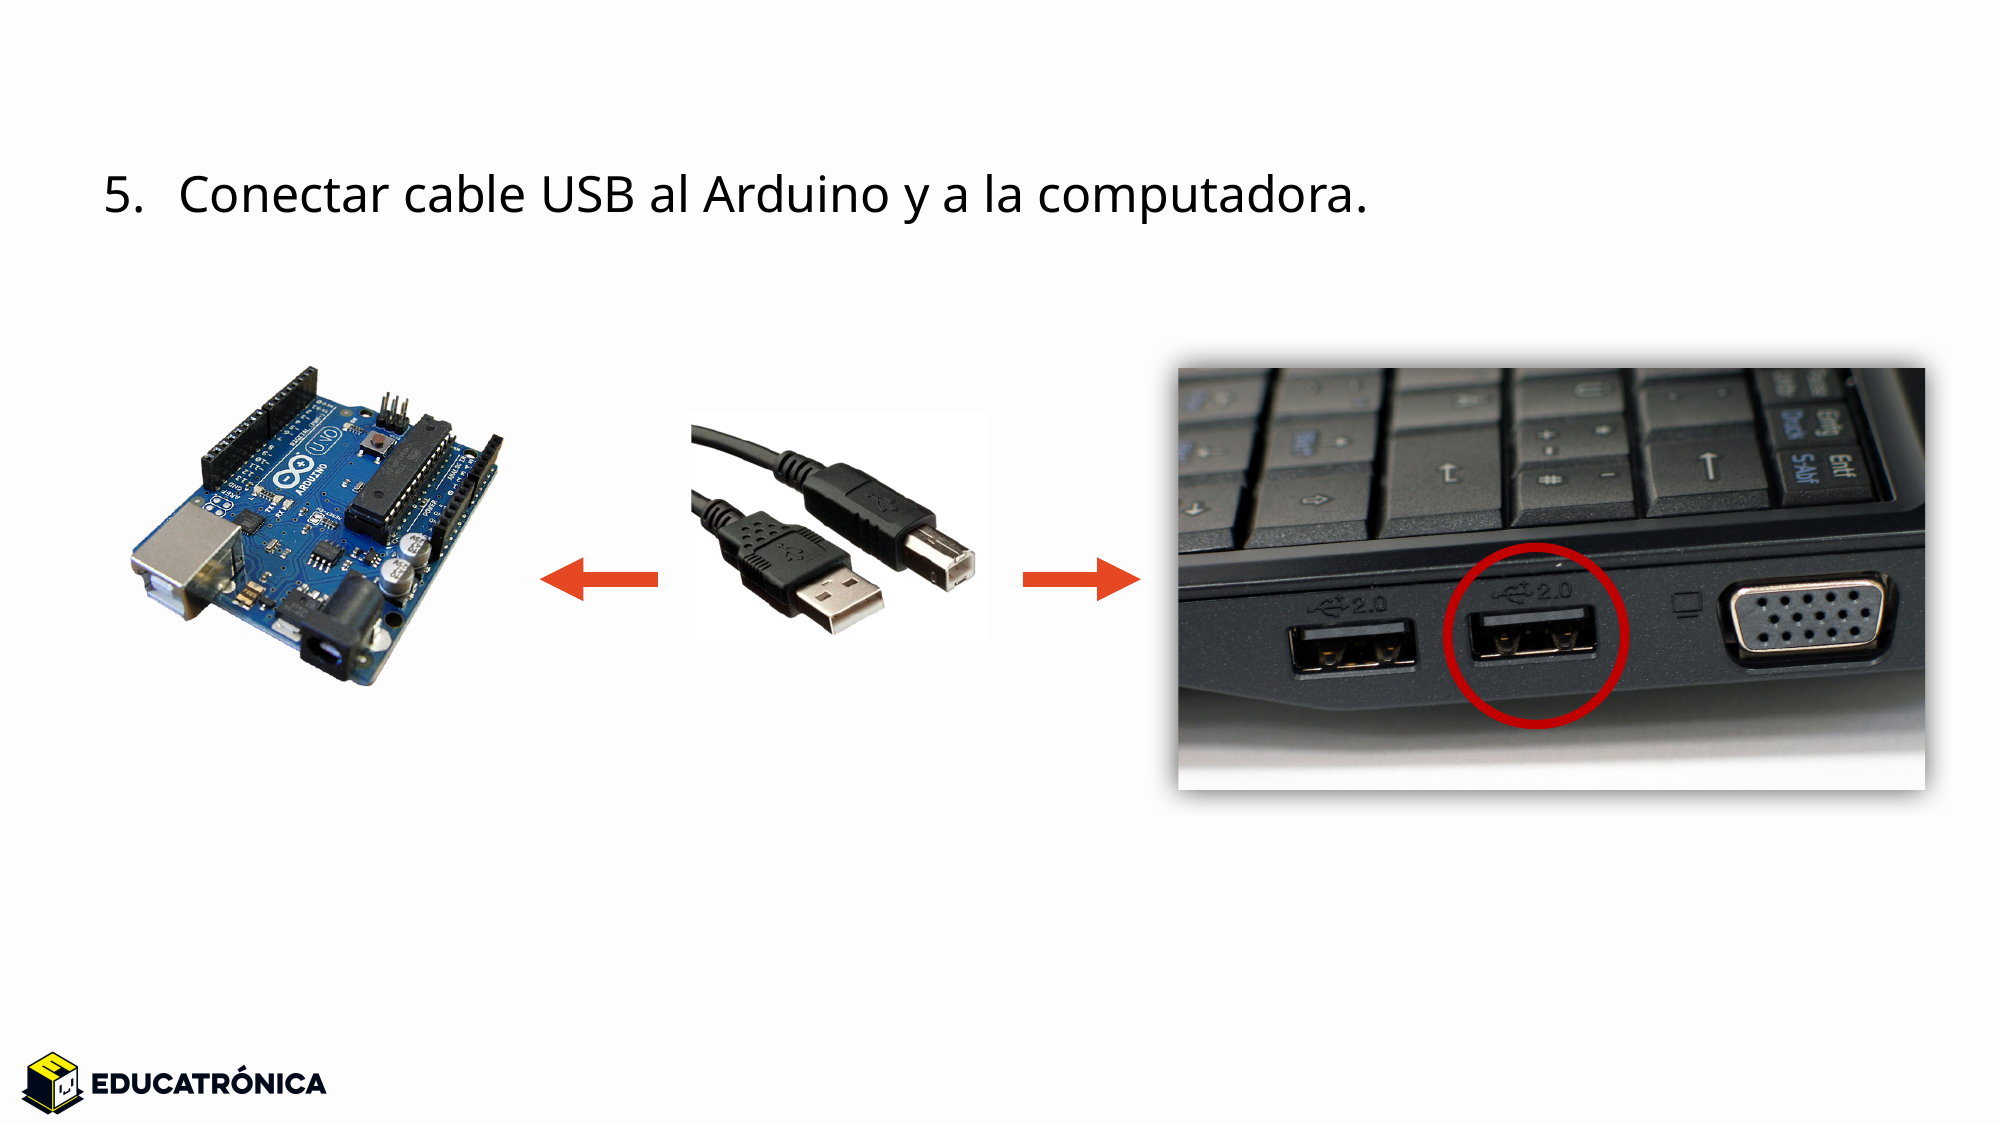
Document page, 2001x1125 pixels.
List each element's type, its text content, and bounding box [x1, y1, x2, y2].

list Conectar cable USB al Arduino y a la computadora. [88, 162, 1912, 1037]
picture [19, 1048, 330, 1118]
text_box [123, 335, 1926, 790]
